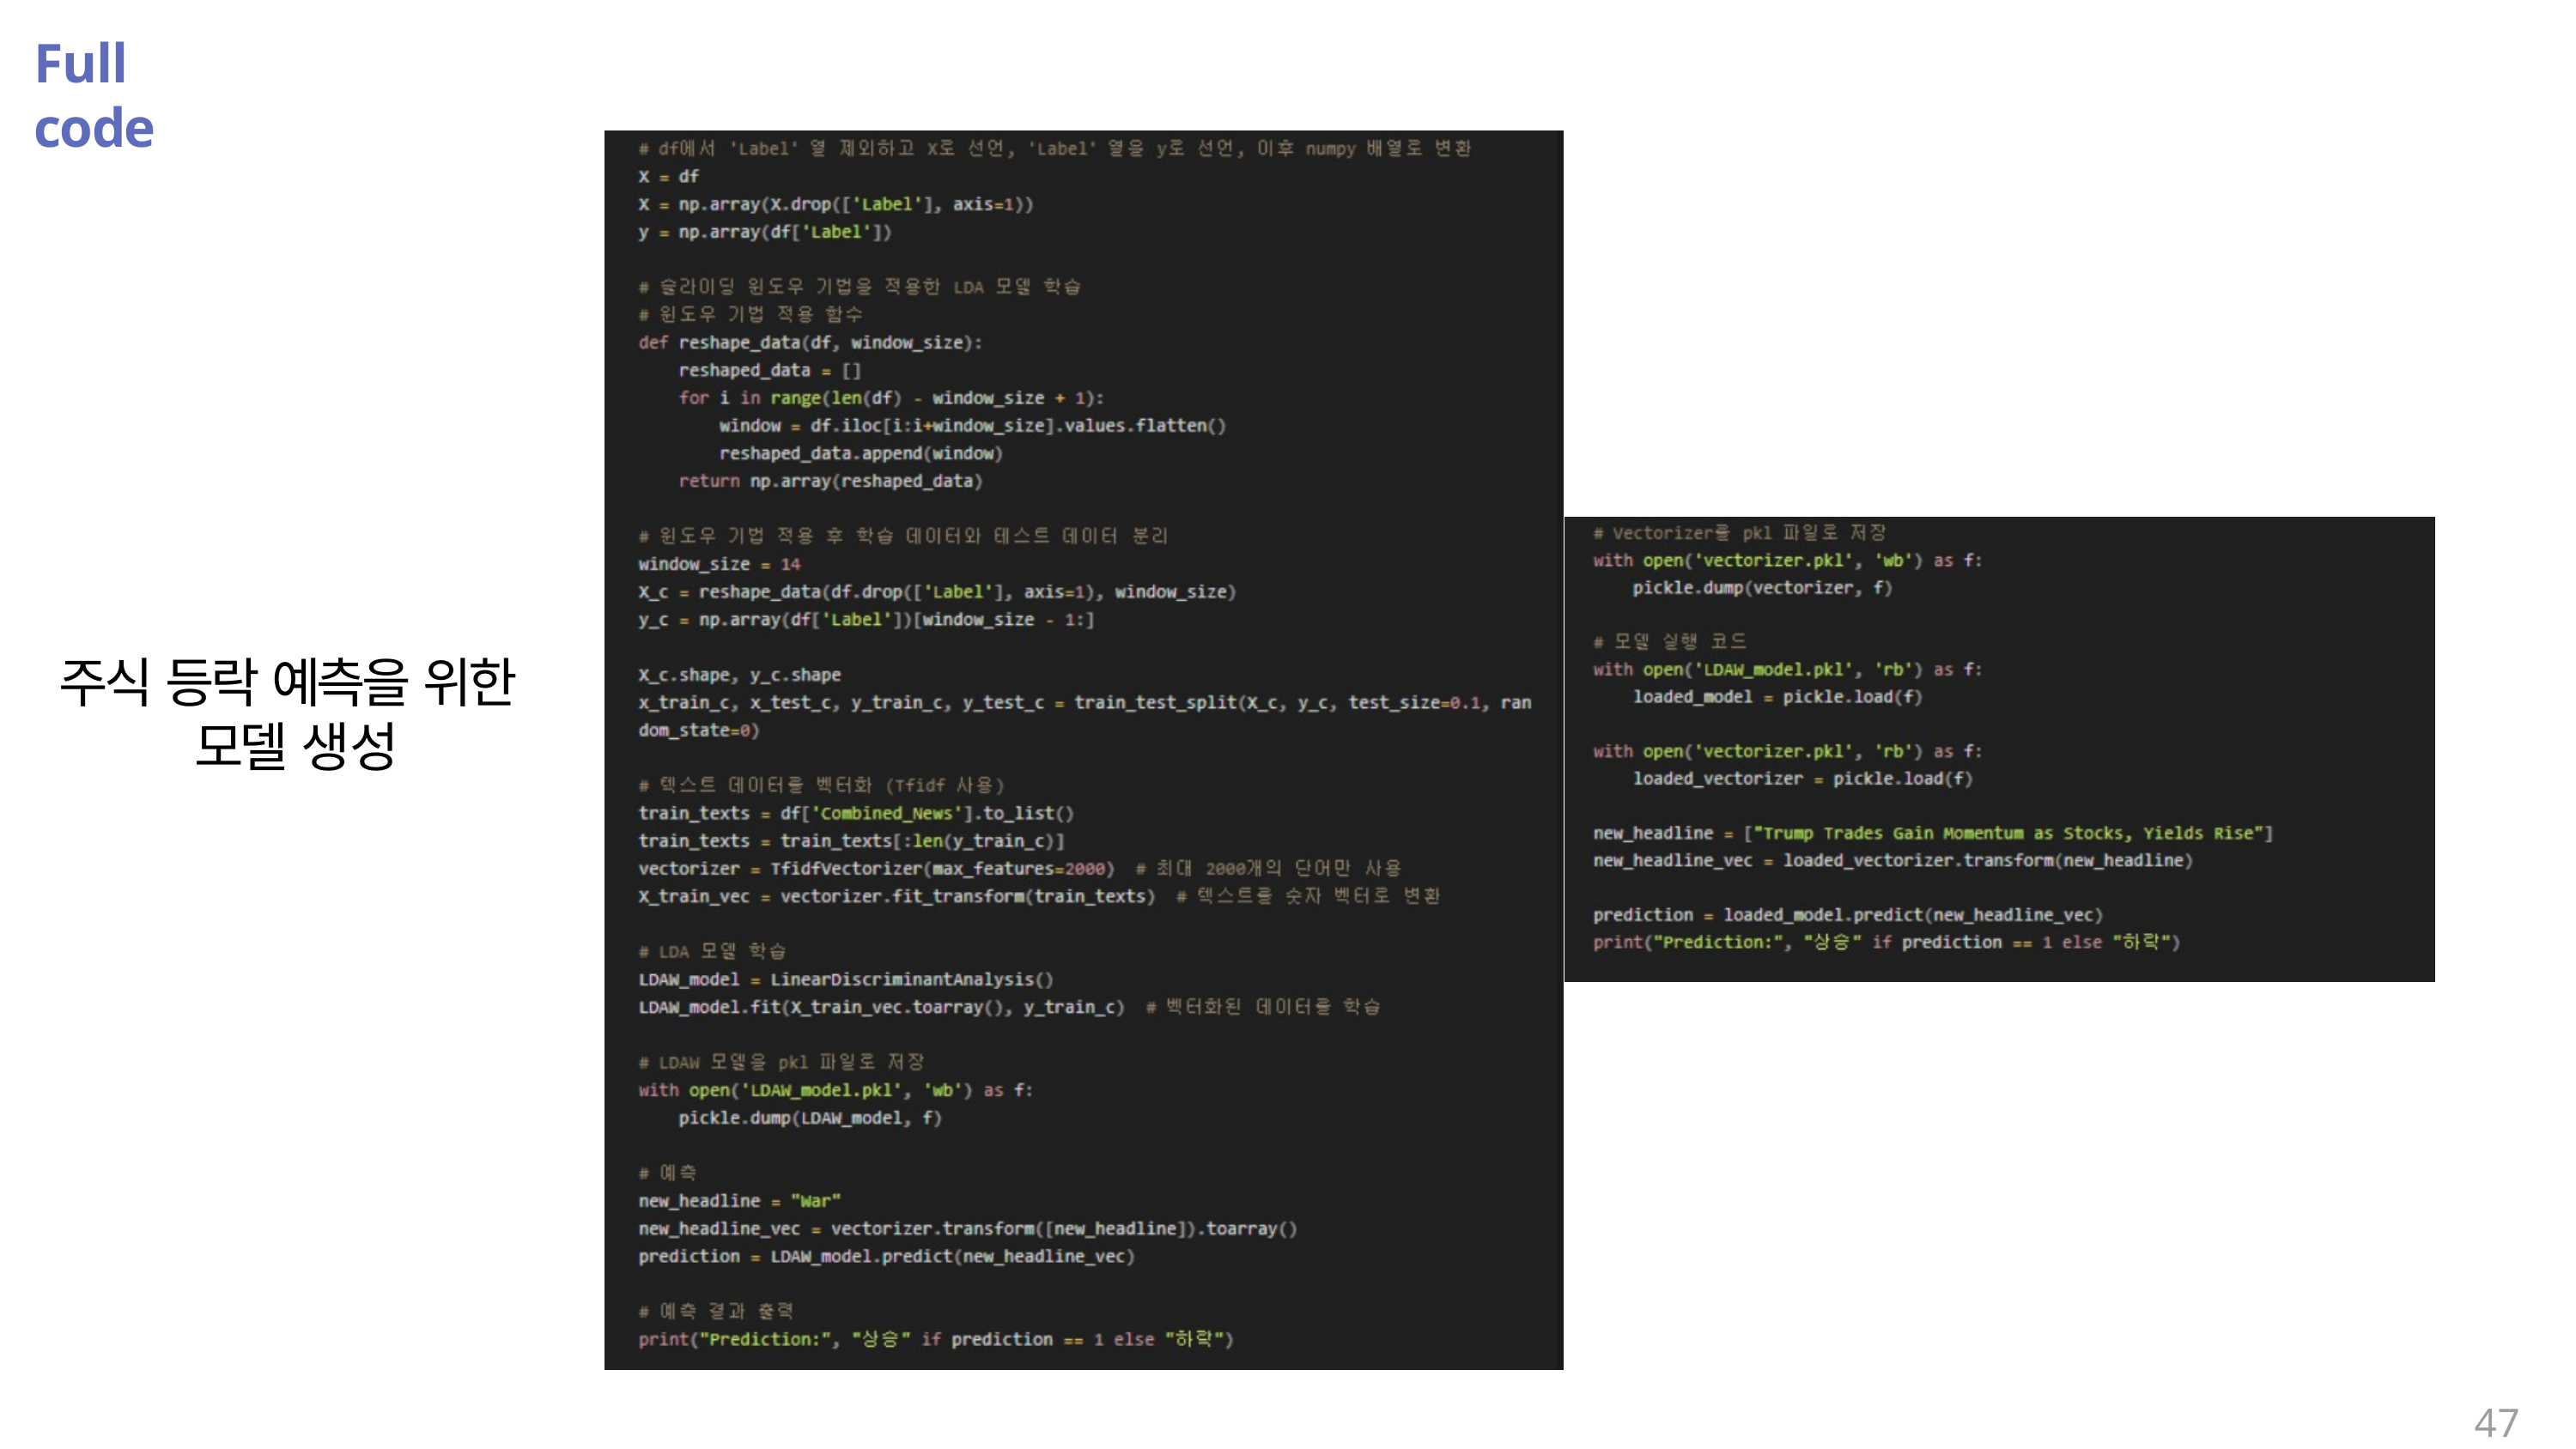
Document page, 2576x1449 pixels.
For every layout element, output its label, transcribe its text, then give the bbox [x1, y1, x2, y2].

text_box 주식 등락 예측을 위한 모델 생성 [57, 647, 543, 779]
text_box Full code [32, 27, 244, 158]
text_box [604, 130, 2435, 1370]
slide_number 47 [2469, 1390, 2528, 1449]
